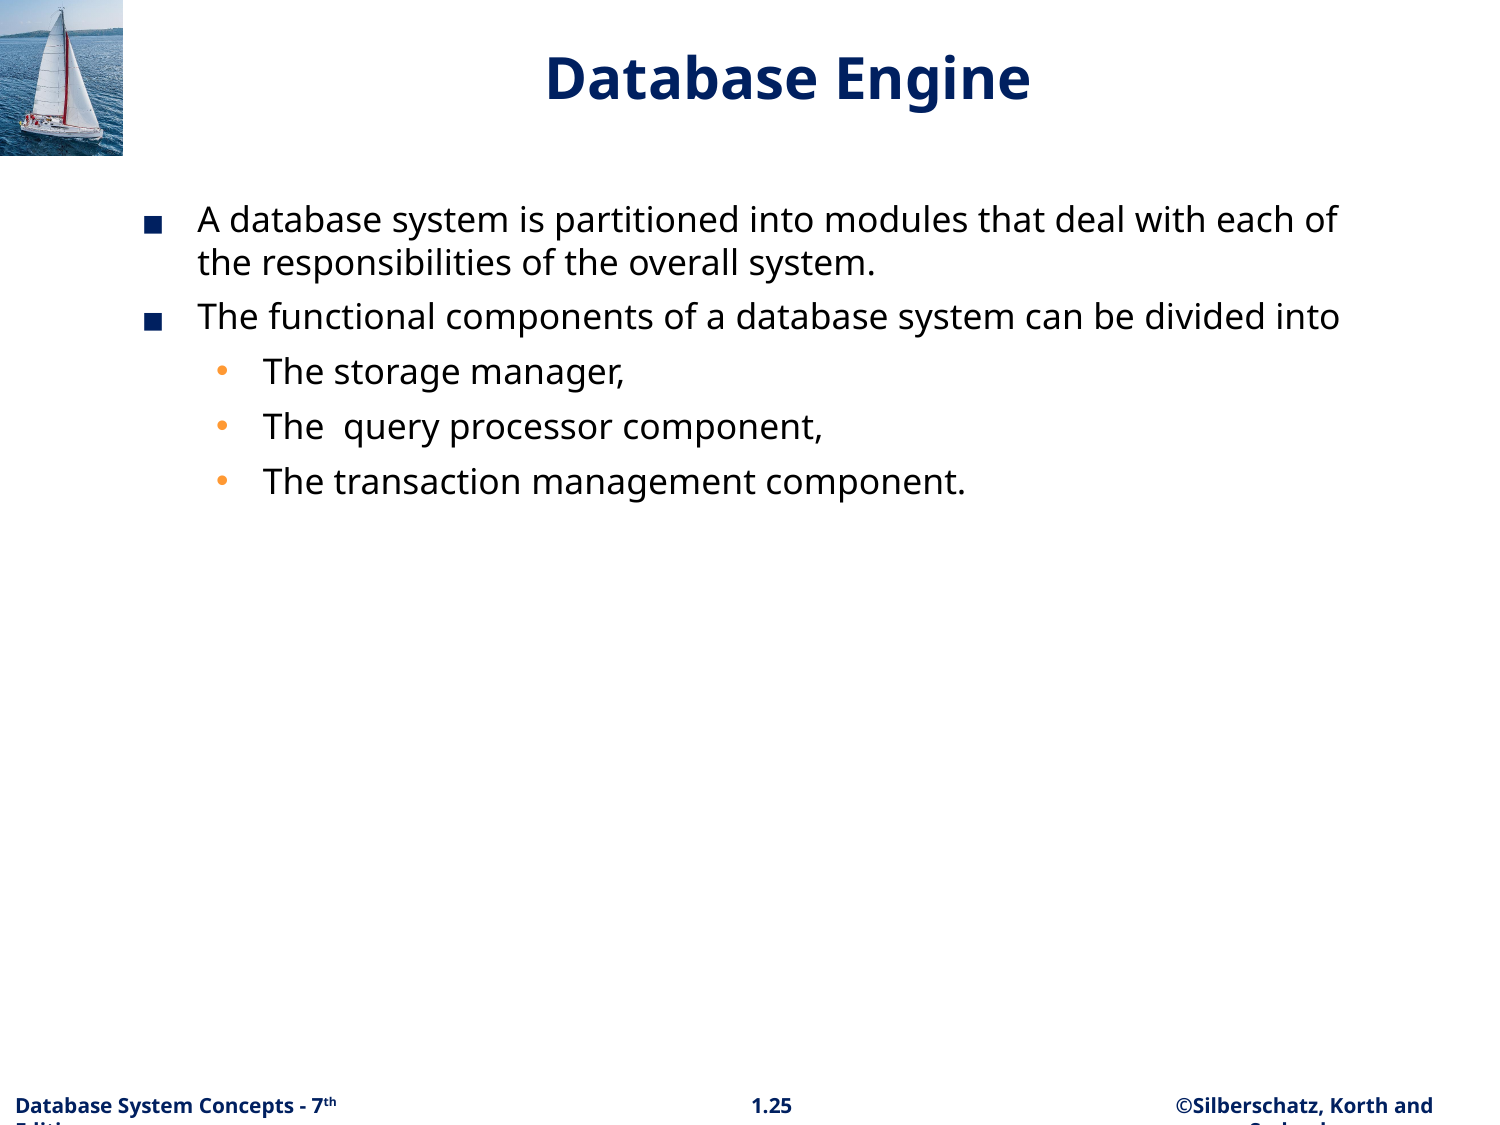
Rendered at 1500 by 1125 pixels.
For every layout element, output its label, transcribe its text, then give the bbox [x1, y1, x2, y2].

list A database system is partitioned into modules that deal with each of the responsibilities of the overall system. The functional components of a database system can be divided into The storage manager, The query processor component, The transaction management component. [126, 189, 1365, 994]
title Database Engine [126, 19, 1451, 120]
picture [0, 0, 123, 156]
